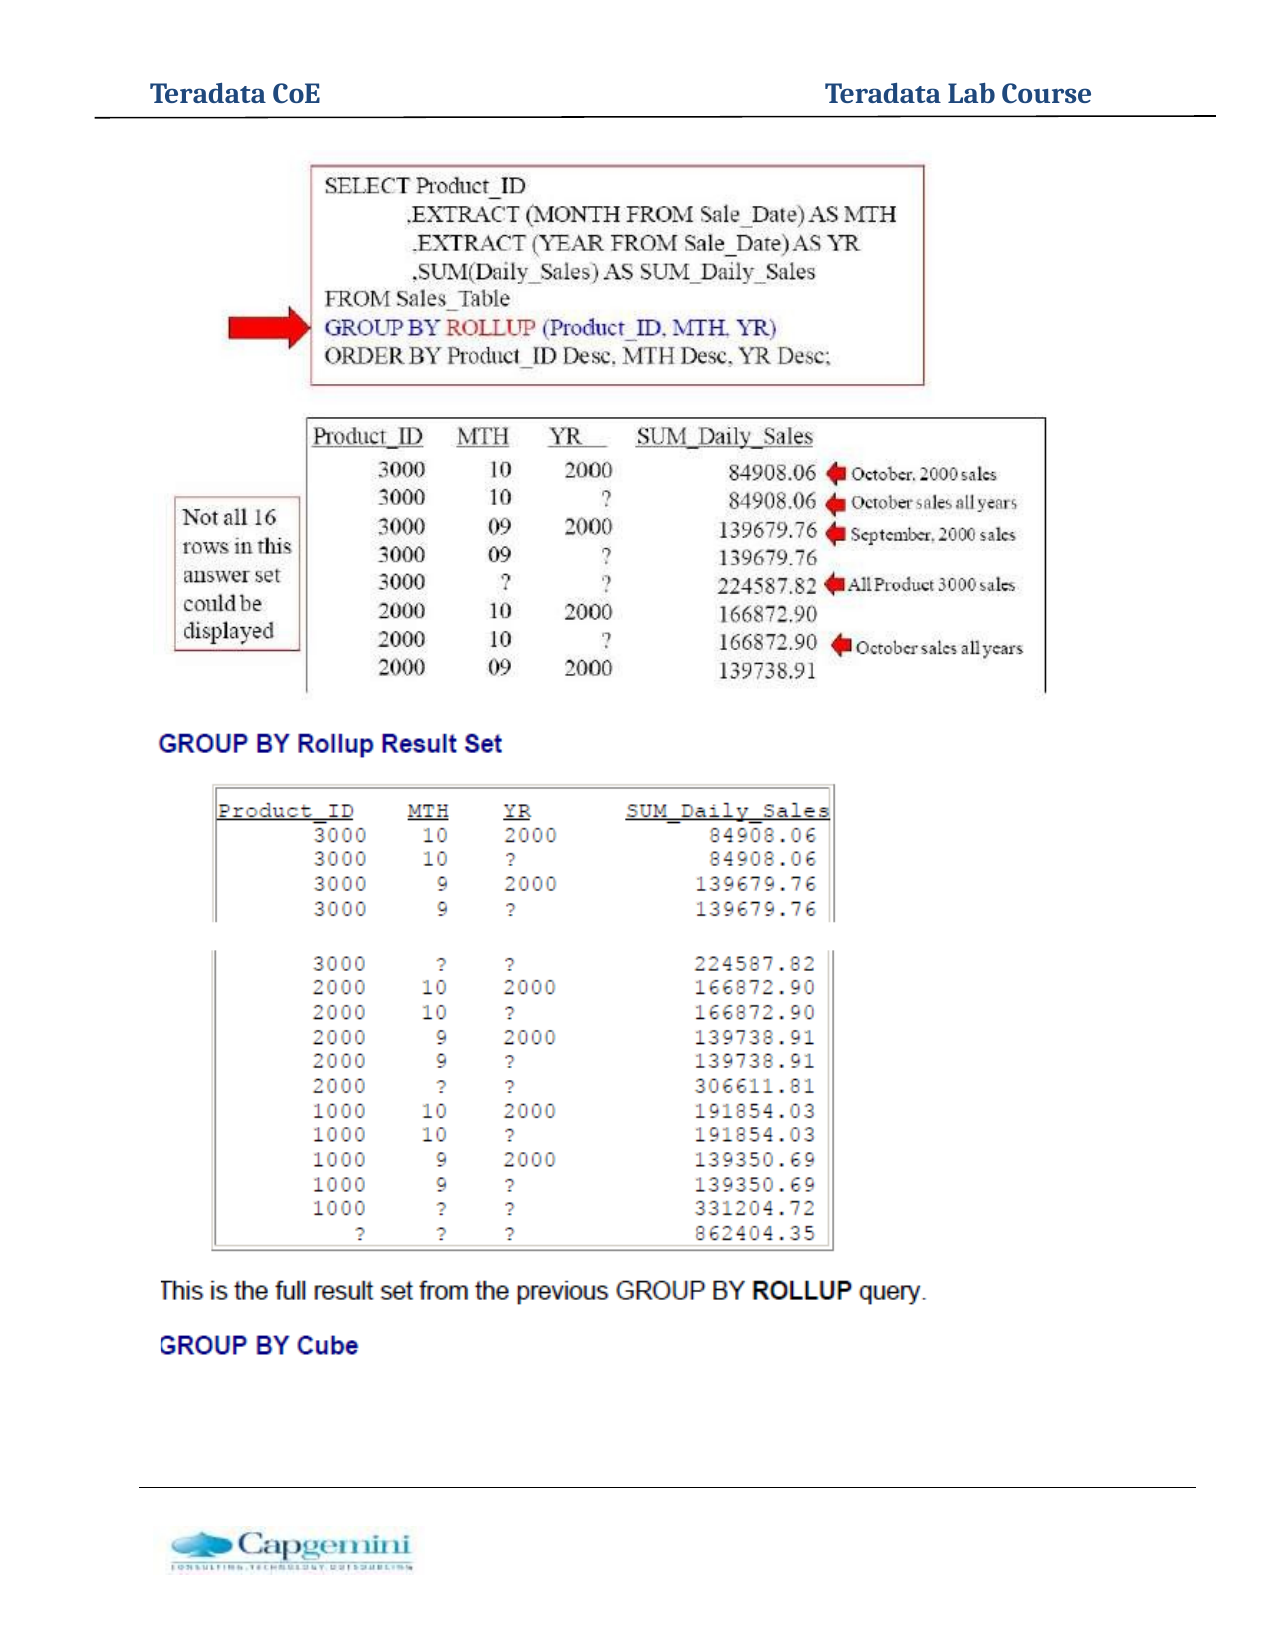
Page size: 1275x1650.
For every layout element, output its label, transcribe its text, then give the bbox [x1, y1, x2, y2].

text_box Teradata Lab Course [823, 76, 1109, 111]
text_box [139, 1464, 1197, 1490]
text_box [153, 150, 1128, 706]
text_box [160, 949, 939, 1361]
text_box [153, 1526, 425, 1575]
text_box [153, 731, 854, 924]
text_box Teradata CoE [147, 76, 336, 111]
